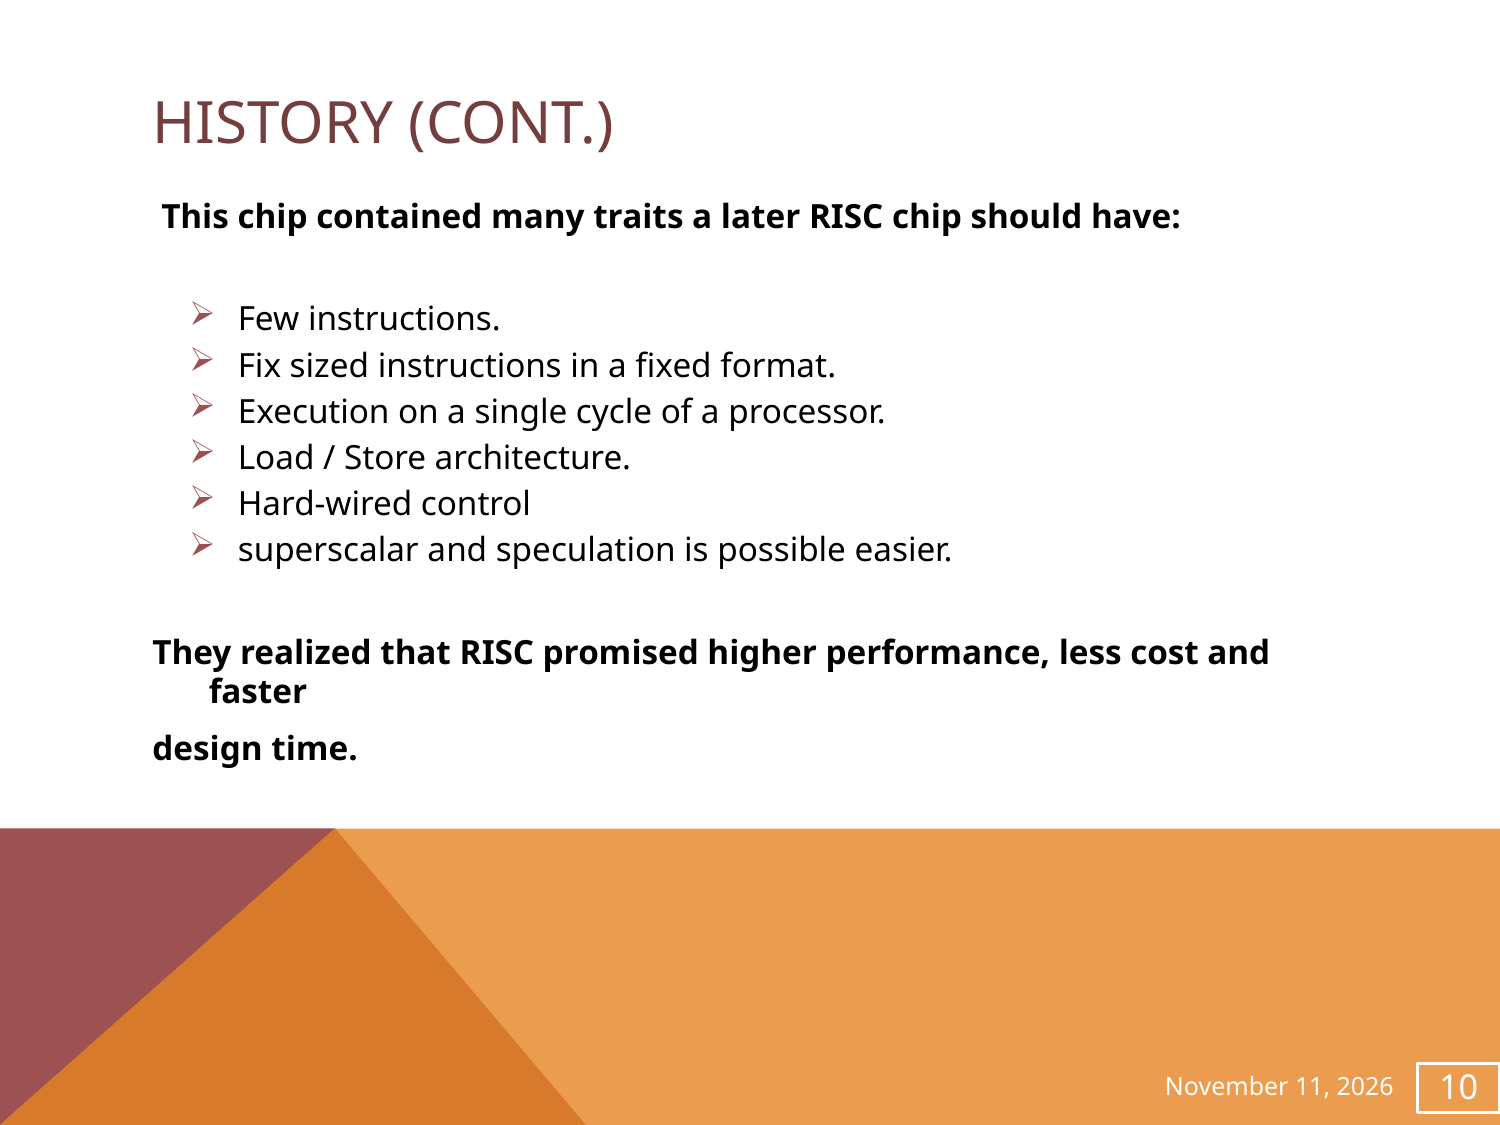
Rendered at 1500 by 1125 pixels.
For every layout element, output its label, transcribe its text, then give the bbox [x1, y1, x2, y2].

slide_number 10 [1416, 1062, 1500, 1114]
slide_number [1149, 1062, 1416, 1113]
list This chip contained many traits a later RISC chip should have: Few instructions. Fix sized instructions in a fixed format. Execution on a single cycle of a processor. Load / Store architecture. Hard-wired control superscalar and speculation is possible easier. They realized that RISC promised higher performance, less cost and faster design time. [137, 187, 1372, 775]
title History (cont.) [137, 75, 1372, 165]
